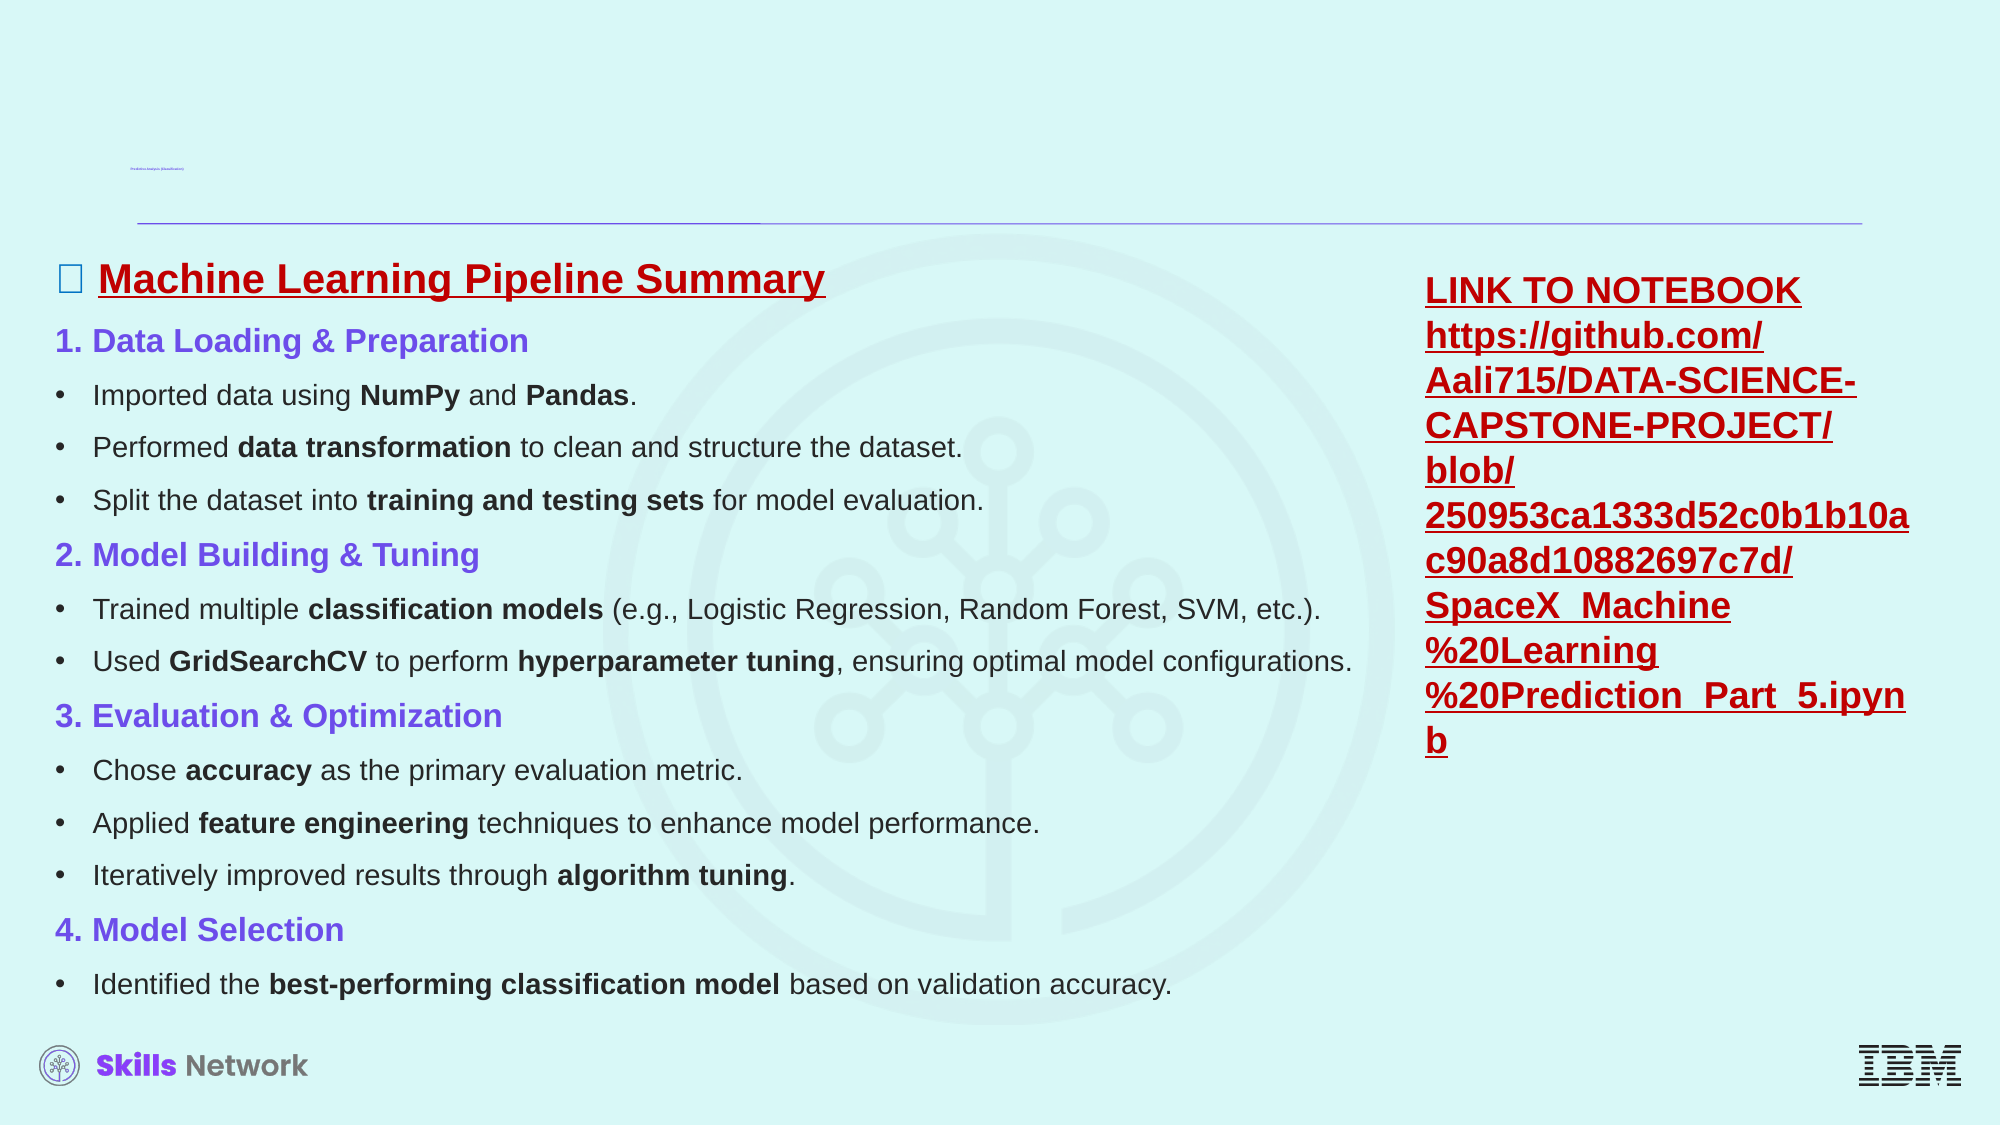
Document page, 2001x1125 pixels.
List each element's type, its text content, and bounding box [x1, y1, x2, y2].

title Predictive Analysis (Classification) [115, 160, 1863, 180]
picture [1859, 1045, 1961, 1086]
list 🚀 Machine Learning Pipeline Summary 1. Data Loading & Preparation Imported data using NumPy and Pandas. Performed data transformation to clean and structure the dataset. Split the dataset into training and testing sets for model evaluation. 2. Model Building & Tuning Trained multiple classification models (e.g., Logistic Regression, Random Forest, SVM, etc.). Used GridSearchCV to perform hyperparameter tuning, ensuring optimal model configurations. 3. Evaluation & Optimization Chose accuracy as the primary evaluation metric. Applied feature engineering techniques to enhance model performance. Iteratively improved results through algorithm tuning. 4. Model Selection Identified the best-performing classification model based on validation accuracy. [40, 179, 1405, 1099]
text_box LINK TO NOTEBOOK https://github.com/Aali715/DATA-SCIENCE-CAPSTONE-PROJECT/blob/250953ca1333d52c0b1b10ac90a8d10882697c7d/SpaceX_Machine%20Learning%20Prediction_Part_5.ipynb [1410, 258, 1934, 769]
